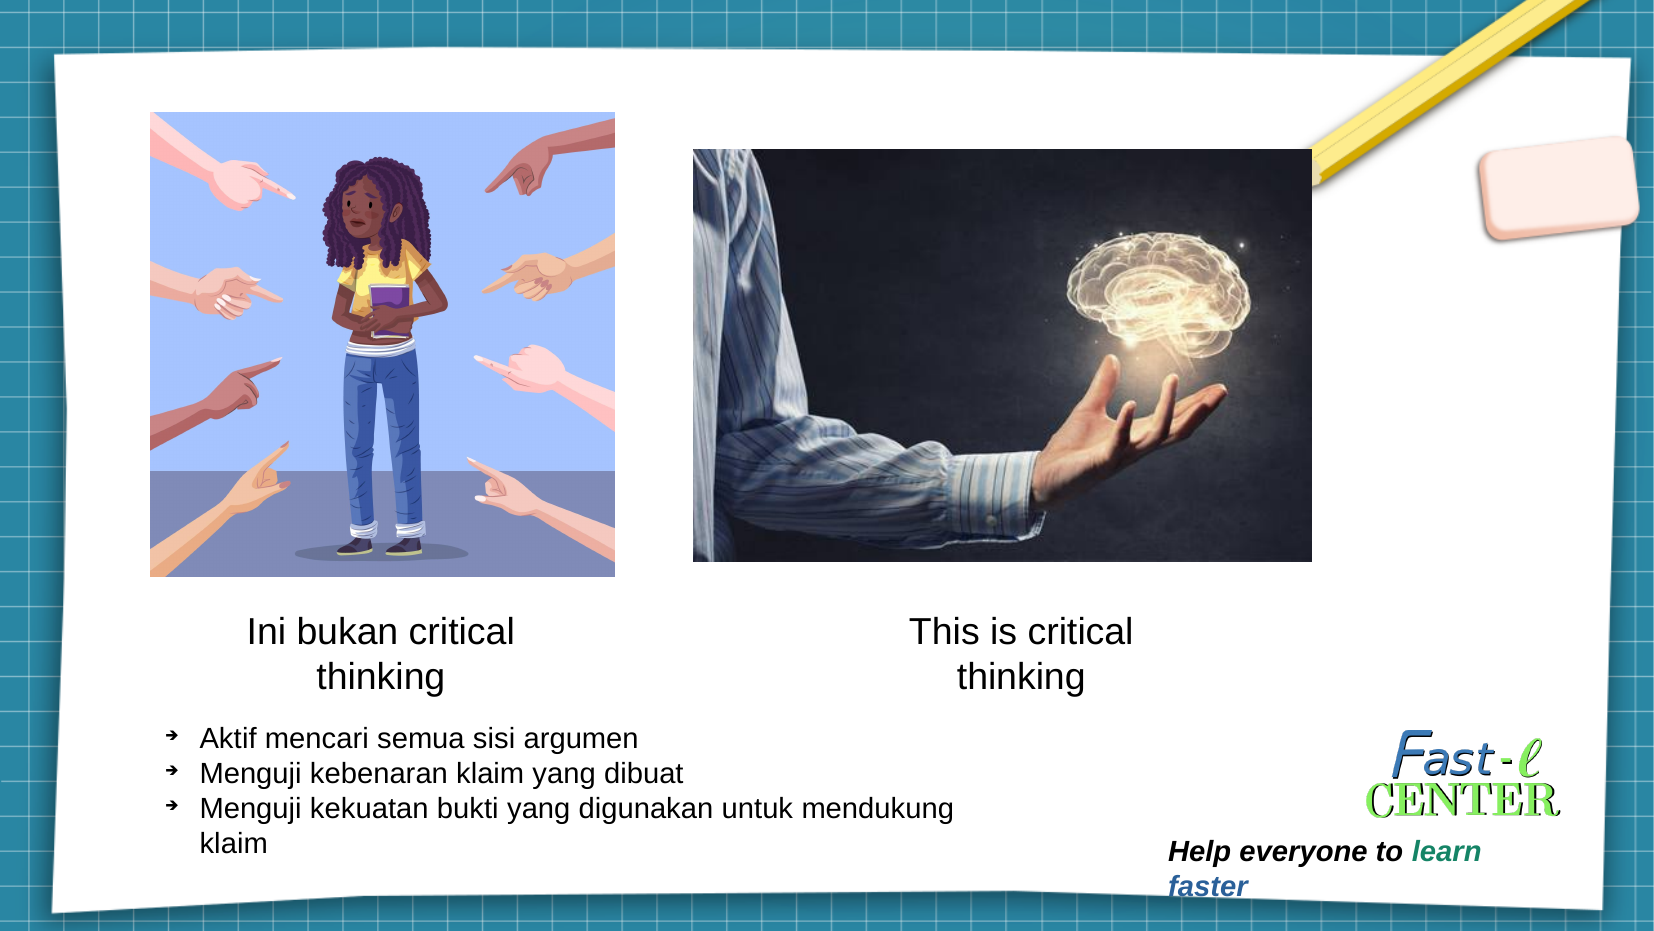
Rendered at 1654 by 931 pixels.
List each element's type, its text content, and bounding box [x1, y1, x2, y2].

text_box Ini bukan critical thinking [162, 599, 599, 656]
text_box Aktif mencari semua sisi argumen Menguji kebenaran klaim yang dibuat Menguji kekuatan bukti yang digunakan untuk mendukung klaim [149, 712, 1046, 825]
text_box This is critical thinking [824, 599, 1218, 656]
picture [0, 0, 1654, 931]
text_box Help everyone to learn faster [1153, 824, 1585, 873]
